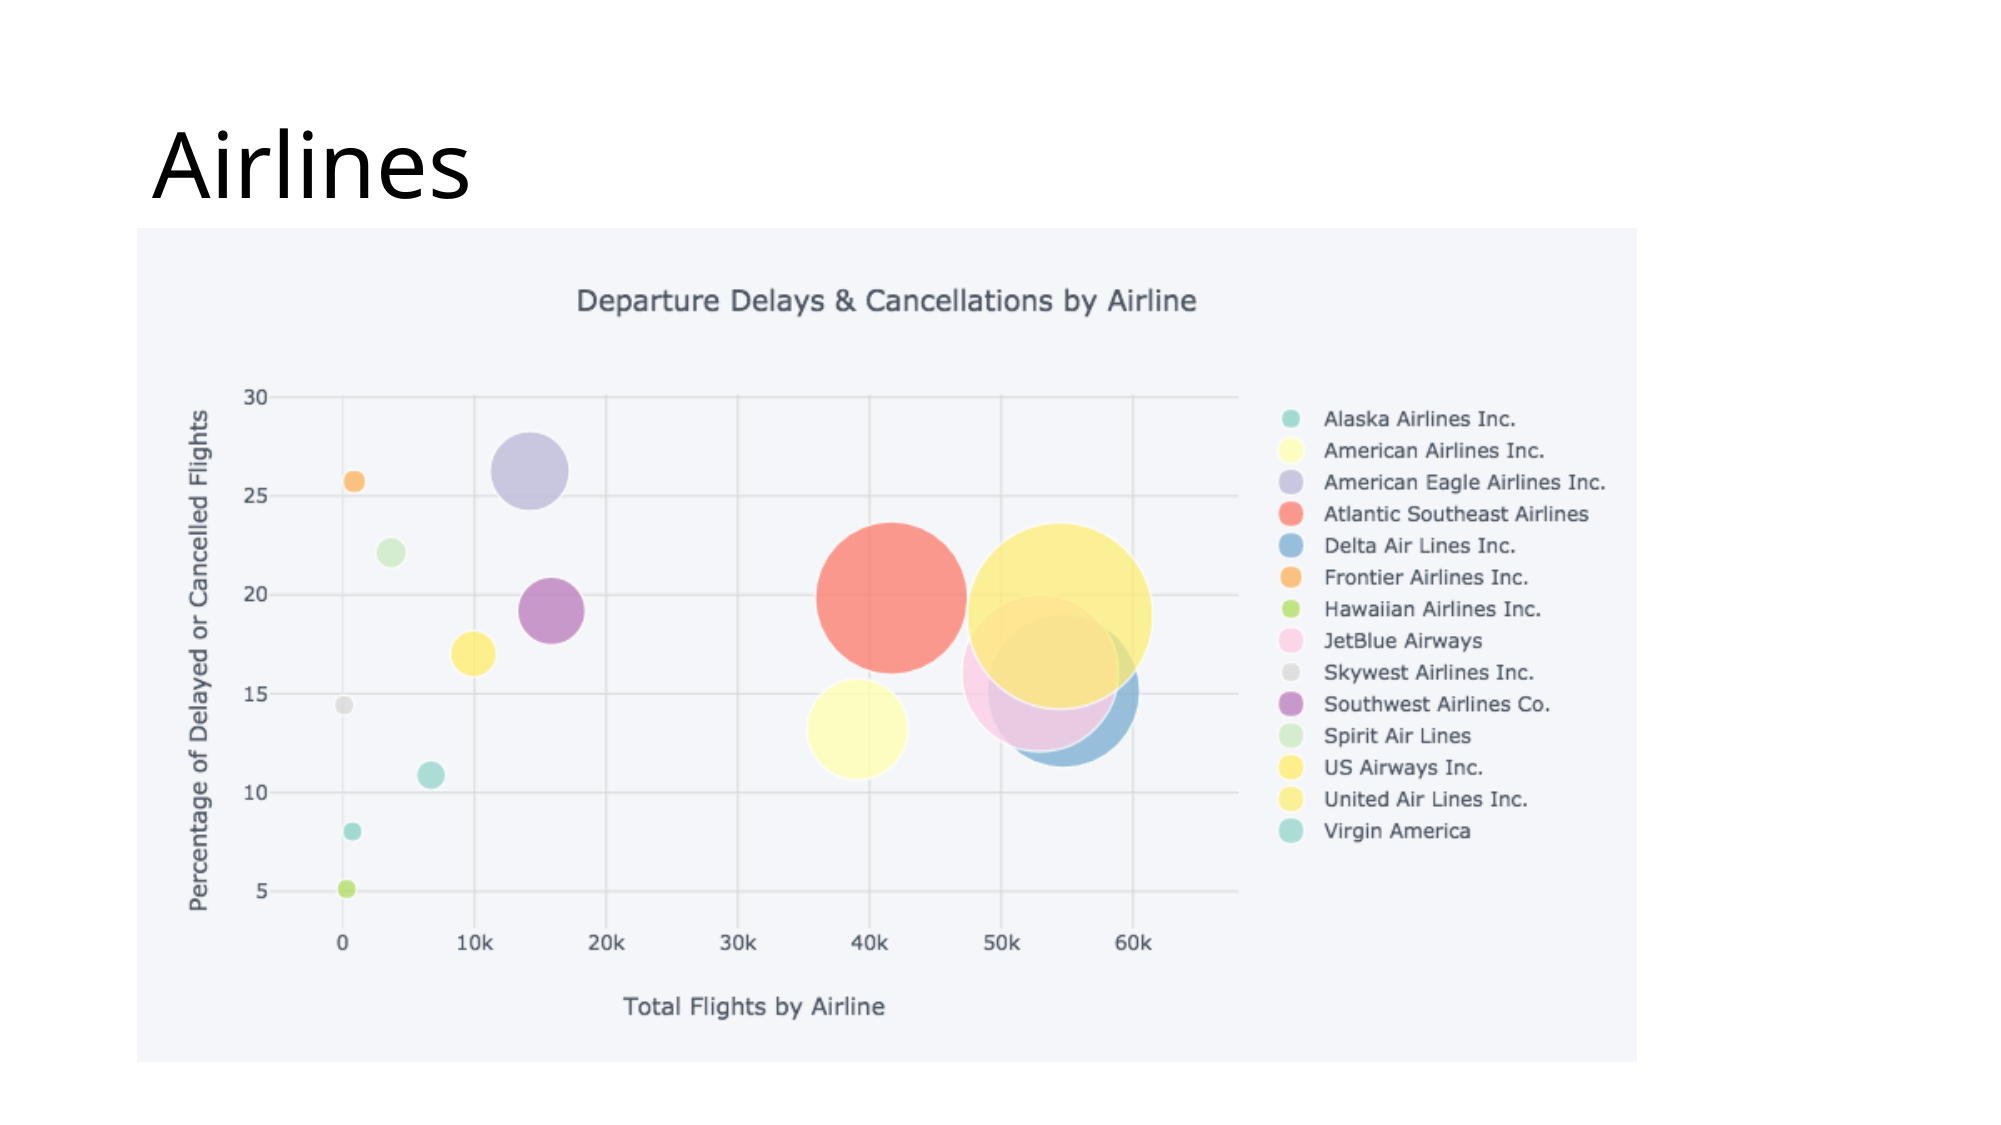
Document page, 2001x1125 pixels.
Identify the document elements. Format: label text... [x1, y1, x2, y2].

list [137, 228, 1637, 1062]
title Airlines [137, 59, 1863, 278]
